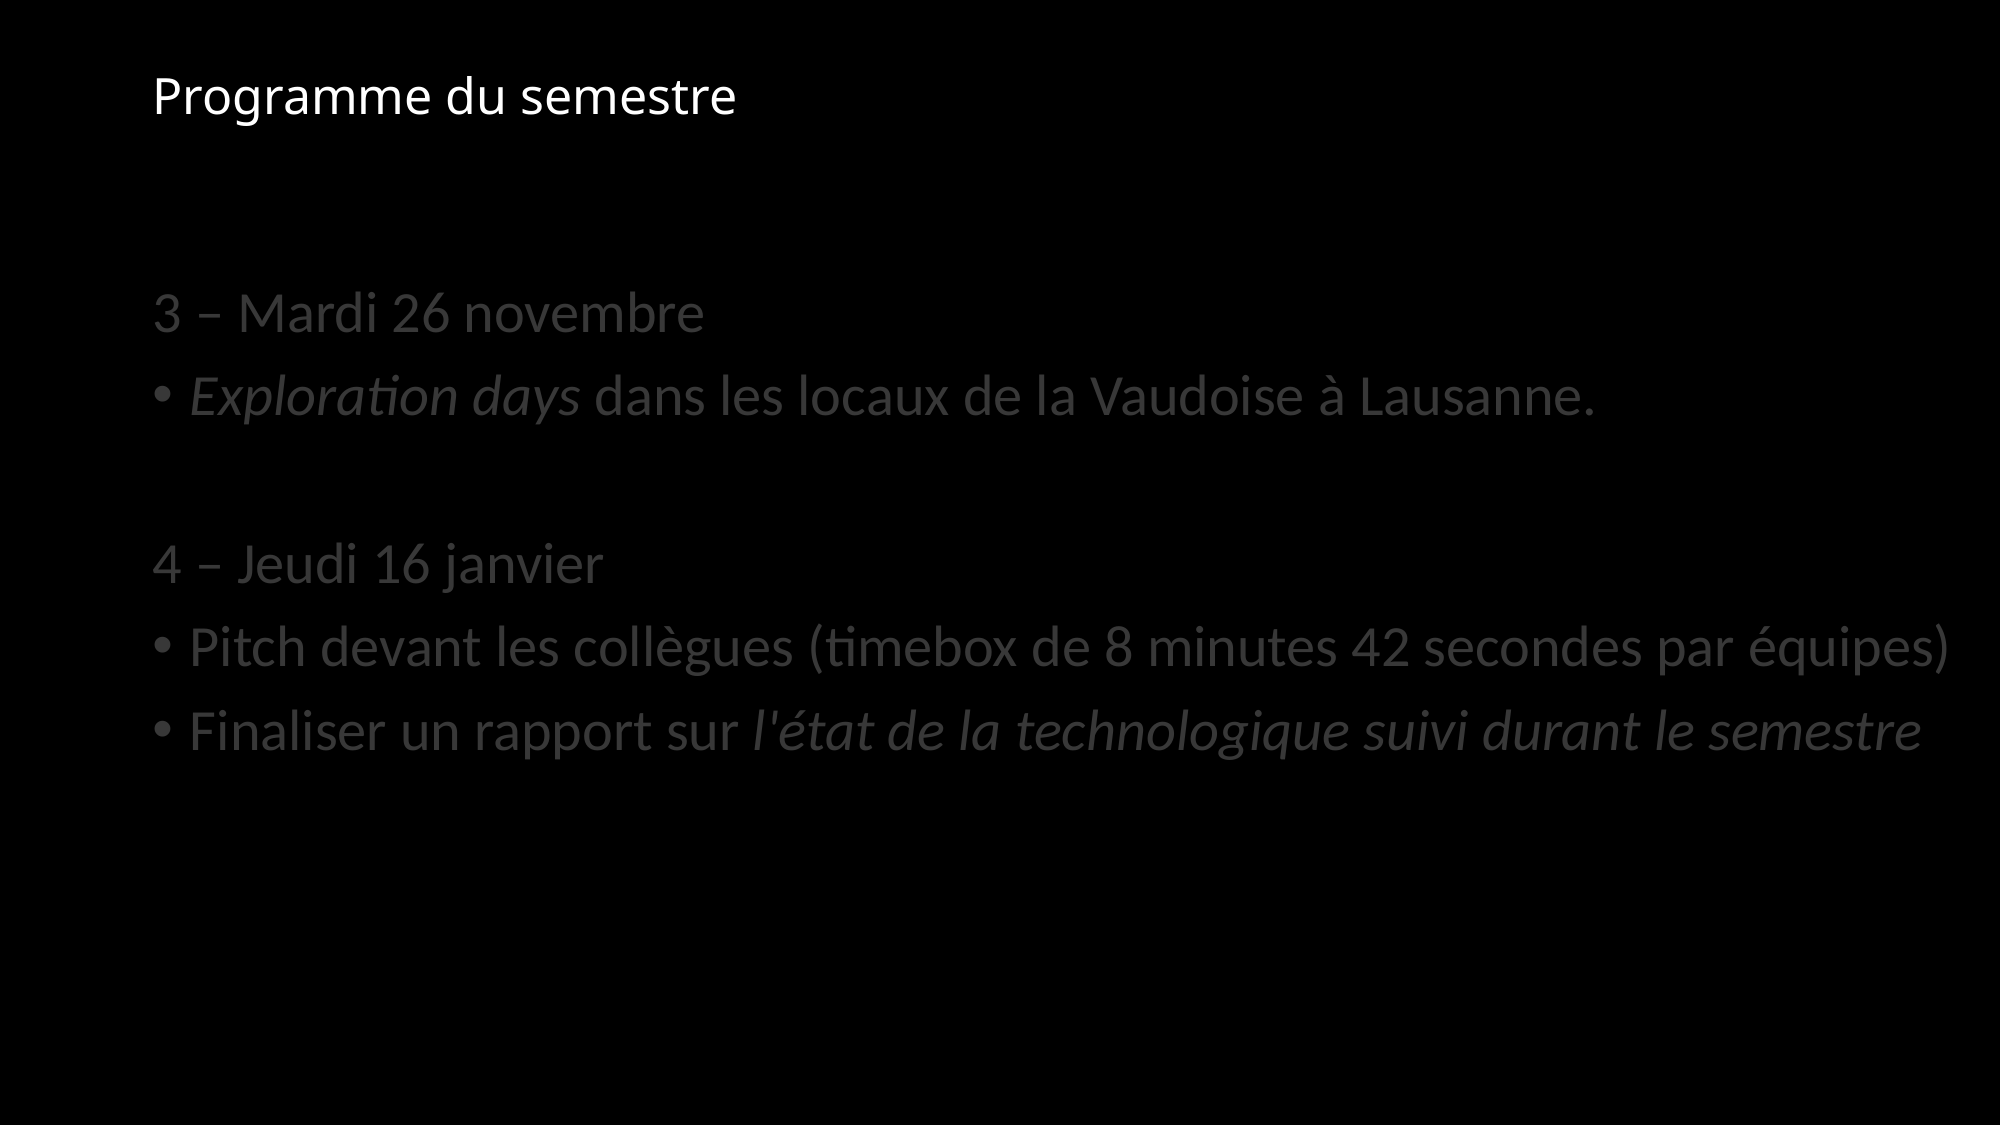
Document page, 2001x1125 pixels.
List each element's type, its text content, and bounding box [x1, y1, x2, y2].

list 3 – Mardi 26 novembre Exploration days dans les locaux de la Vaudoise à Lausanne. 4 – Jeudi 16 janvier Pitch devant les collègues (timebox de 8 minutes 42 secondes par équipes) Finaliser un rapport sur l'état de la technologique suivi durant le semestre [137, 183, 2000, 1083]
title Programme du semestre [137, 59, 1863, 137]
